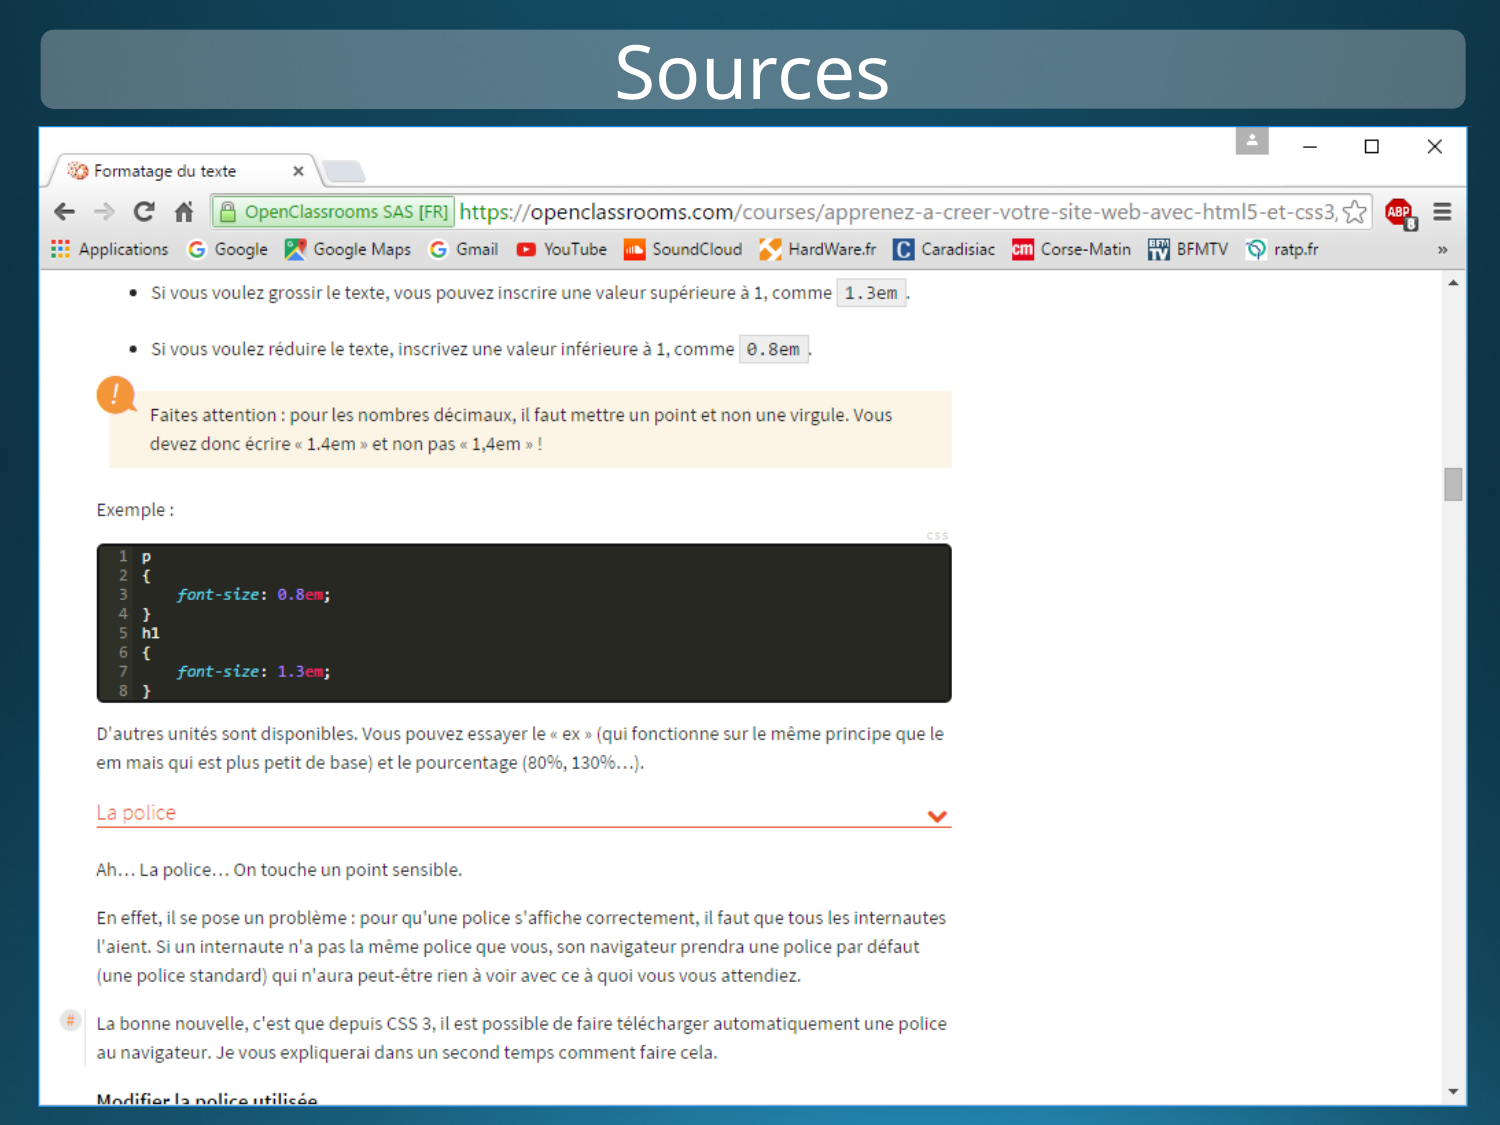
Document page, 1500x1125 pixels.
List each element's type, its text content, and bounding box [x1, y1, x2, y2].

picture [0, 0, 1500, 1125]
text_box Sources [38, 27, 1468, 111]
